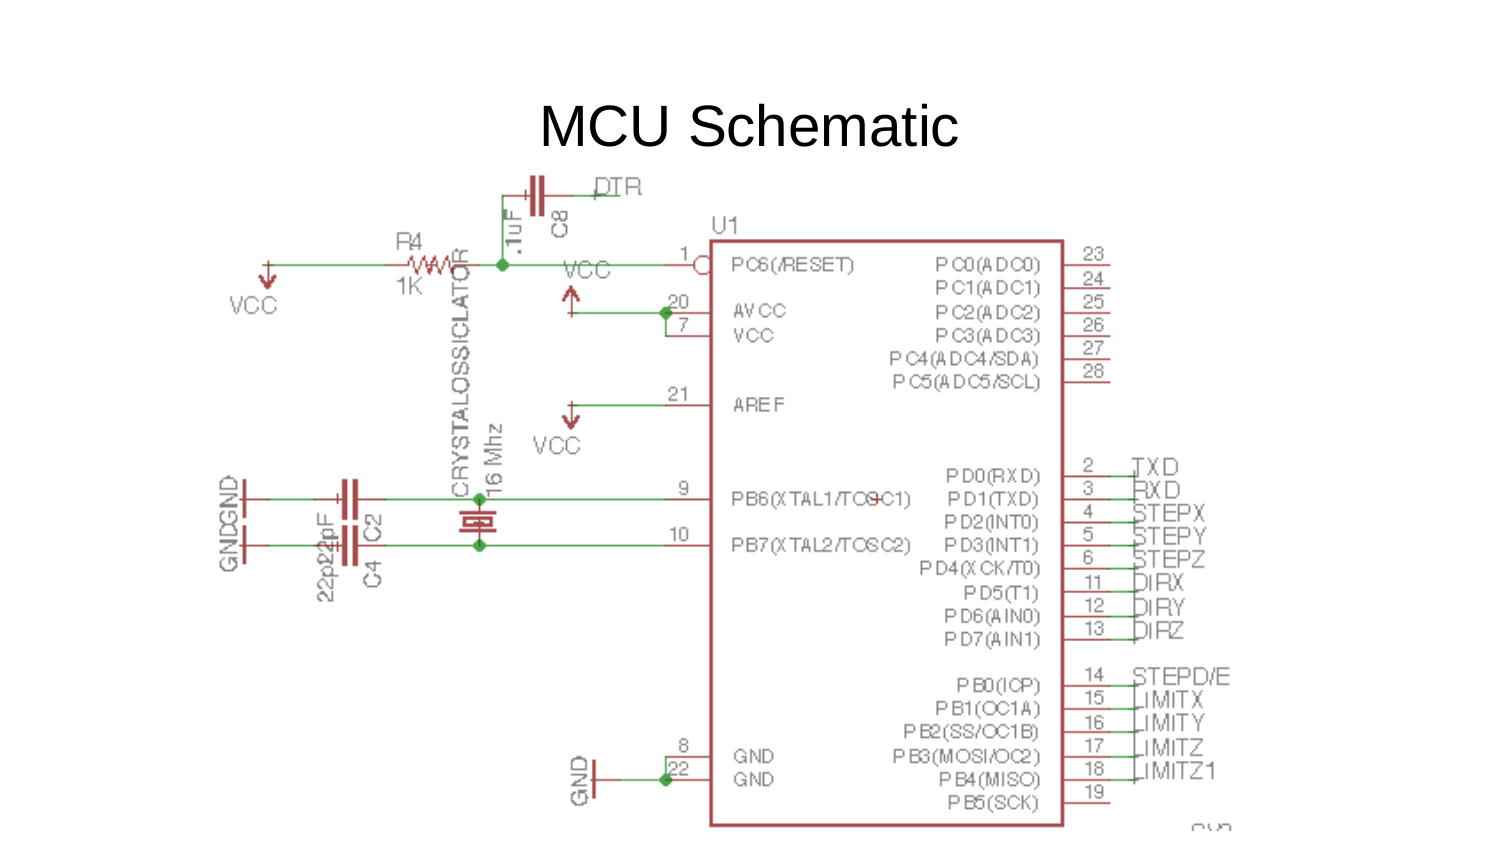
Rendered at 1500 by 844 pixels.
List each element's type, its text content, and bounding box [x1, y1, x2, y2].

title MCU Schematic [51, 72, 1449, 167]
picture [204, 166, 1236, 831]
